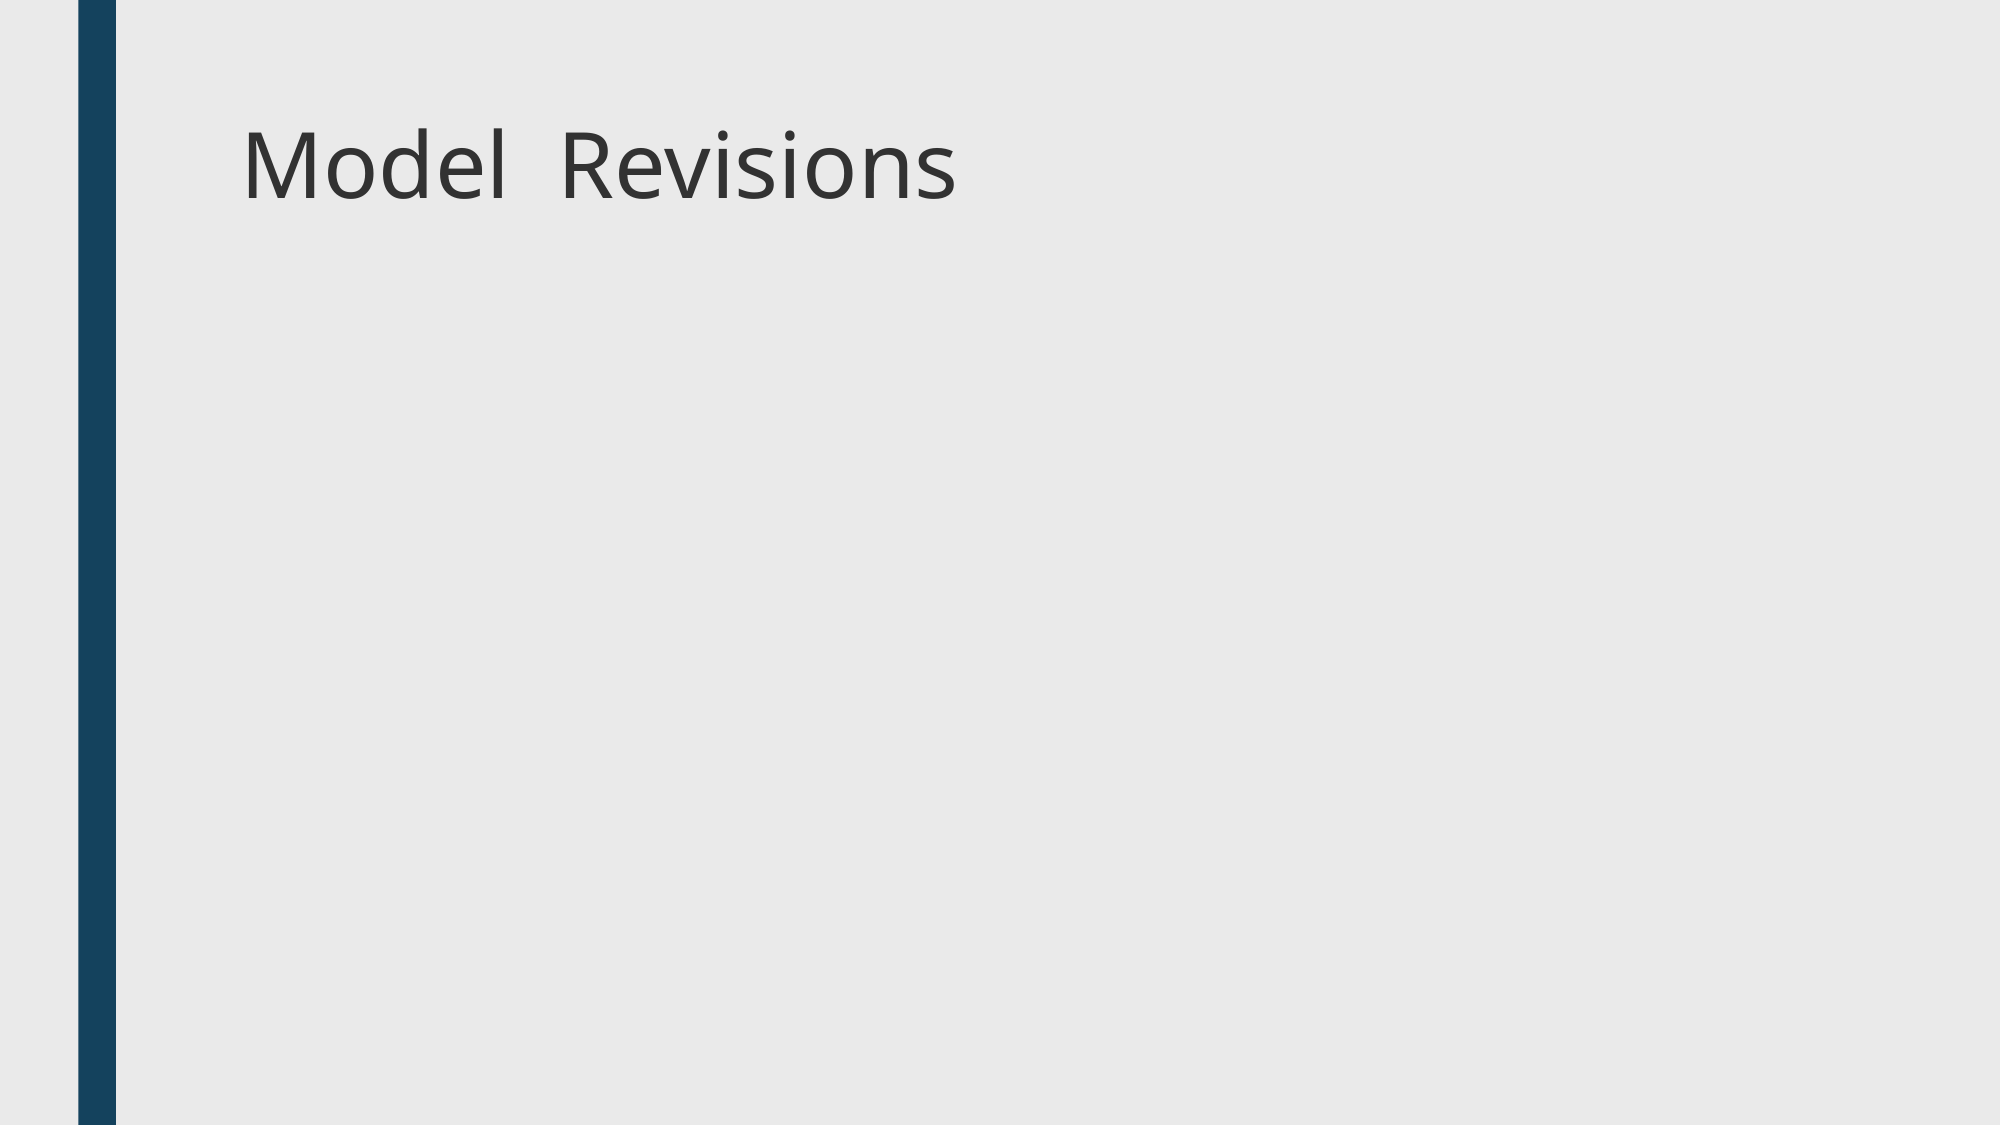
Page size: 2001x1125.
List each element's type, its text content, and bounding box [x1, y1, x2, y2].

title Model Revisions [225, 112, 1800, 357]
